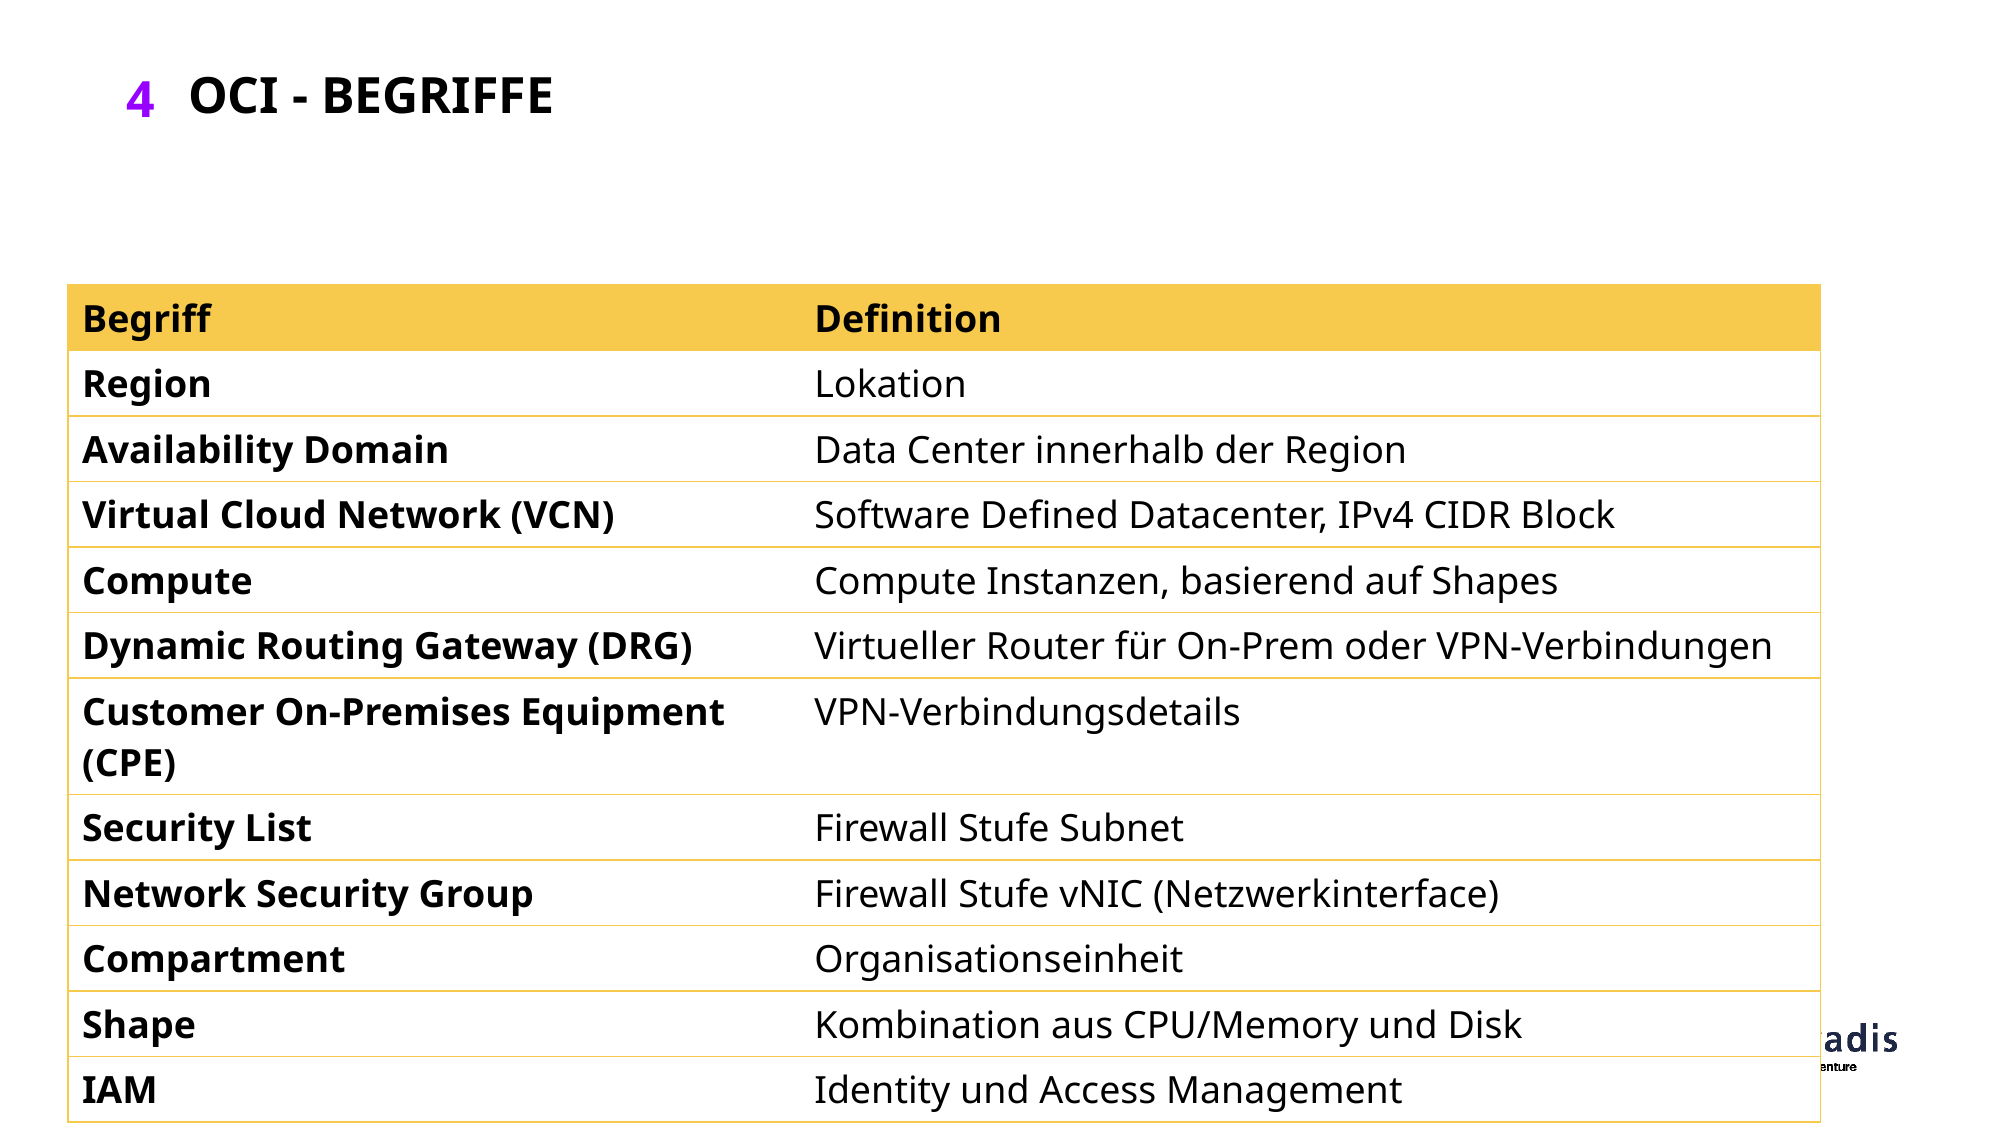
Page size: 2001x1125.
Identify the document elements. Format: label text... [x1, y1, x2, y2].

title OCI - Begriffe [170, 63, 1933, 136]
table_cell Compute Instanzen, basierend auf Shapes [800, 548, 1820, 612]
table_cell Availability Domain​ [69, 417, 800, 481]
table_header Definition​ [800, 340, 1820, 350]
table_cell VPN-Verbindungsdetails​ [800, 679, 1820, 794]
table_cell Customer On-Premises Equipment (CPE)​ [69, 679, 800, 794]
table_cell Network Security Group [69, 861, 800, 925]
table_cell Data Center innerhalb der Region [800, 417, 1820, 481]
table_cell Organisationseinheit [800, 926, 1820, 990]
table_cell Identity und Access Management [800, 1057, 1820, 1121]
table_cell Shape [69, 992, 800, 1056]
text_box [111, 234, 2000, 340]
table_cell Compartment [69, 926, 800, 990]
table_header Begriff [69, 286, 800, 350]
table_cell Software Defined Datacenter, IPv4 CIDR Block​ [800, 482, 1820, 546]
table_cell Firewall Stufe vNIC (Netzwerkinterface) [800, 861, 1820, 925]
table_cell Kombination aus CPU/Memory und Disk [800, 992, 1820, 1056]
table_cell Region​ [69, 351, 800, 415]
table_cell IAM [69, 1057, 800, 1121]
picture [1821, 1023, 1897, 1071]
table_cell Security List [69, 795, 800, 859]
table_cell Virtual Cloud Network (VCN)​ [69, 482, 800, 546]
table_cell Dynamic Routing Gateway (DRG)​ [69, 613, 800, 677]
table_cell Compute​ [69, 548, 800, 612]
table_cell Virtueller Router für On-Prem oder VPN-Verbindungen [800, 613, 1820, 677]
table_cell Lokation​ [800, 351, 1820, 415]
table_cell Firewall Stufe Subnet [800, 795, 1820, 859]
